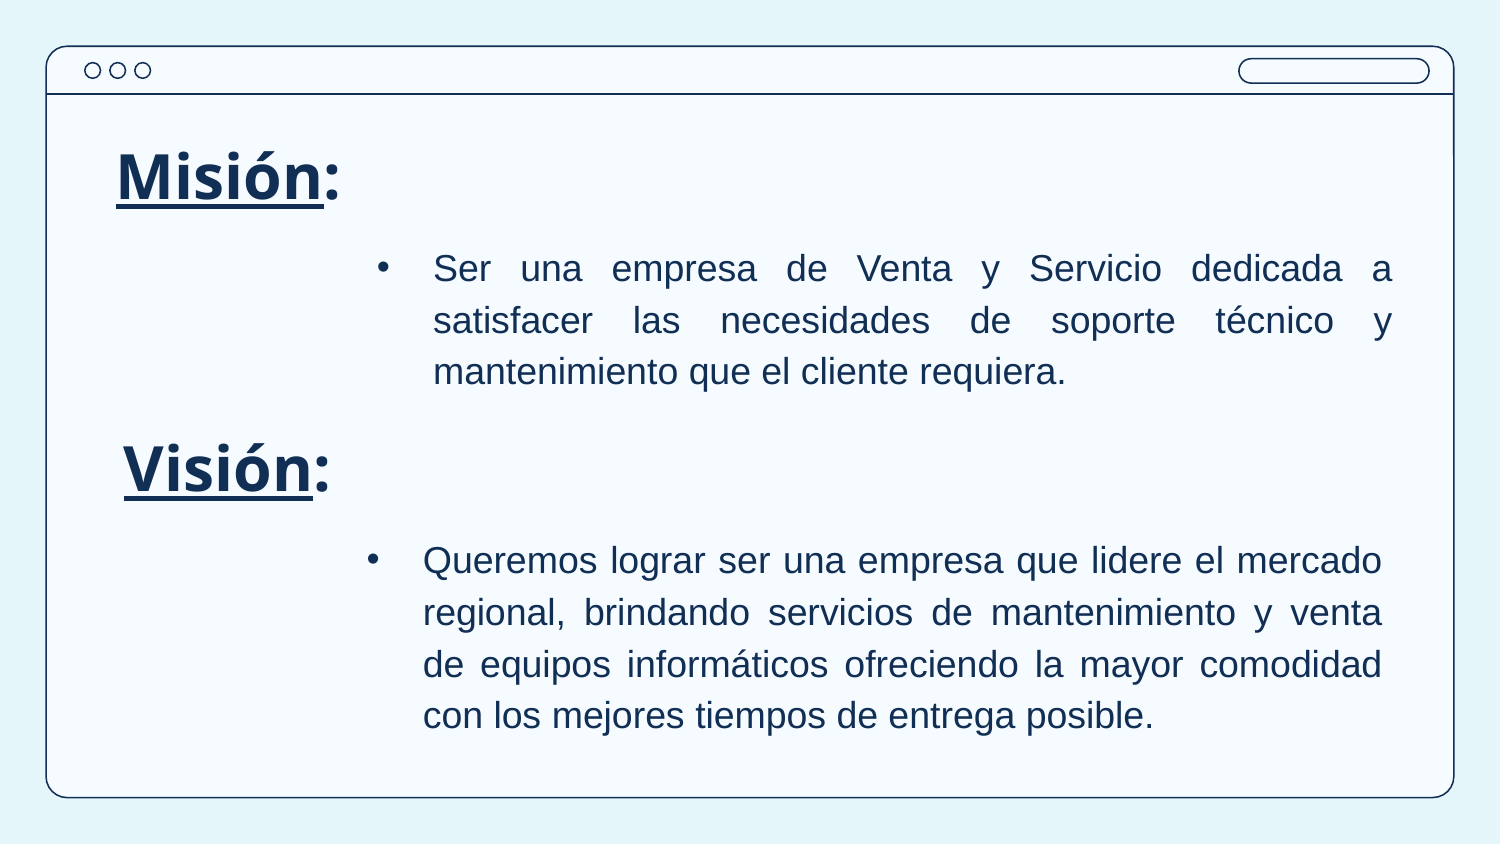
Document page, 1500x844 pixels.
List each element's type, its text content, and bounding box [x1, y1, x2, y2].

text_box Visión: [108, 414, 750, 509]
text_box Queremos lograr ser una empresa que lidere el mercado regional, brindando servicios de mantenimiento y venta de equipos informáticos ofreciendo la mayor comodidad con los mejores tiempos de entrega posible. [351, 514, 1398, 701]
title Misión: [100, 122, 742, 217]
subtitle Ser una empresa de Venta y Servicio dedicada a satisfacer las necesidades de soporte técnico y mantenimiento que el cliente requiera. [361, 222, 1408, 409]
